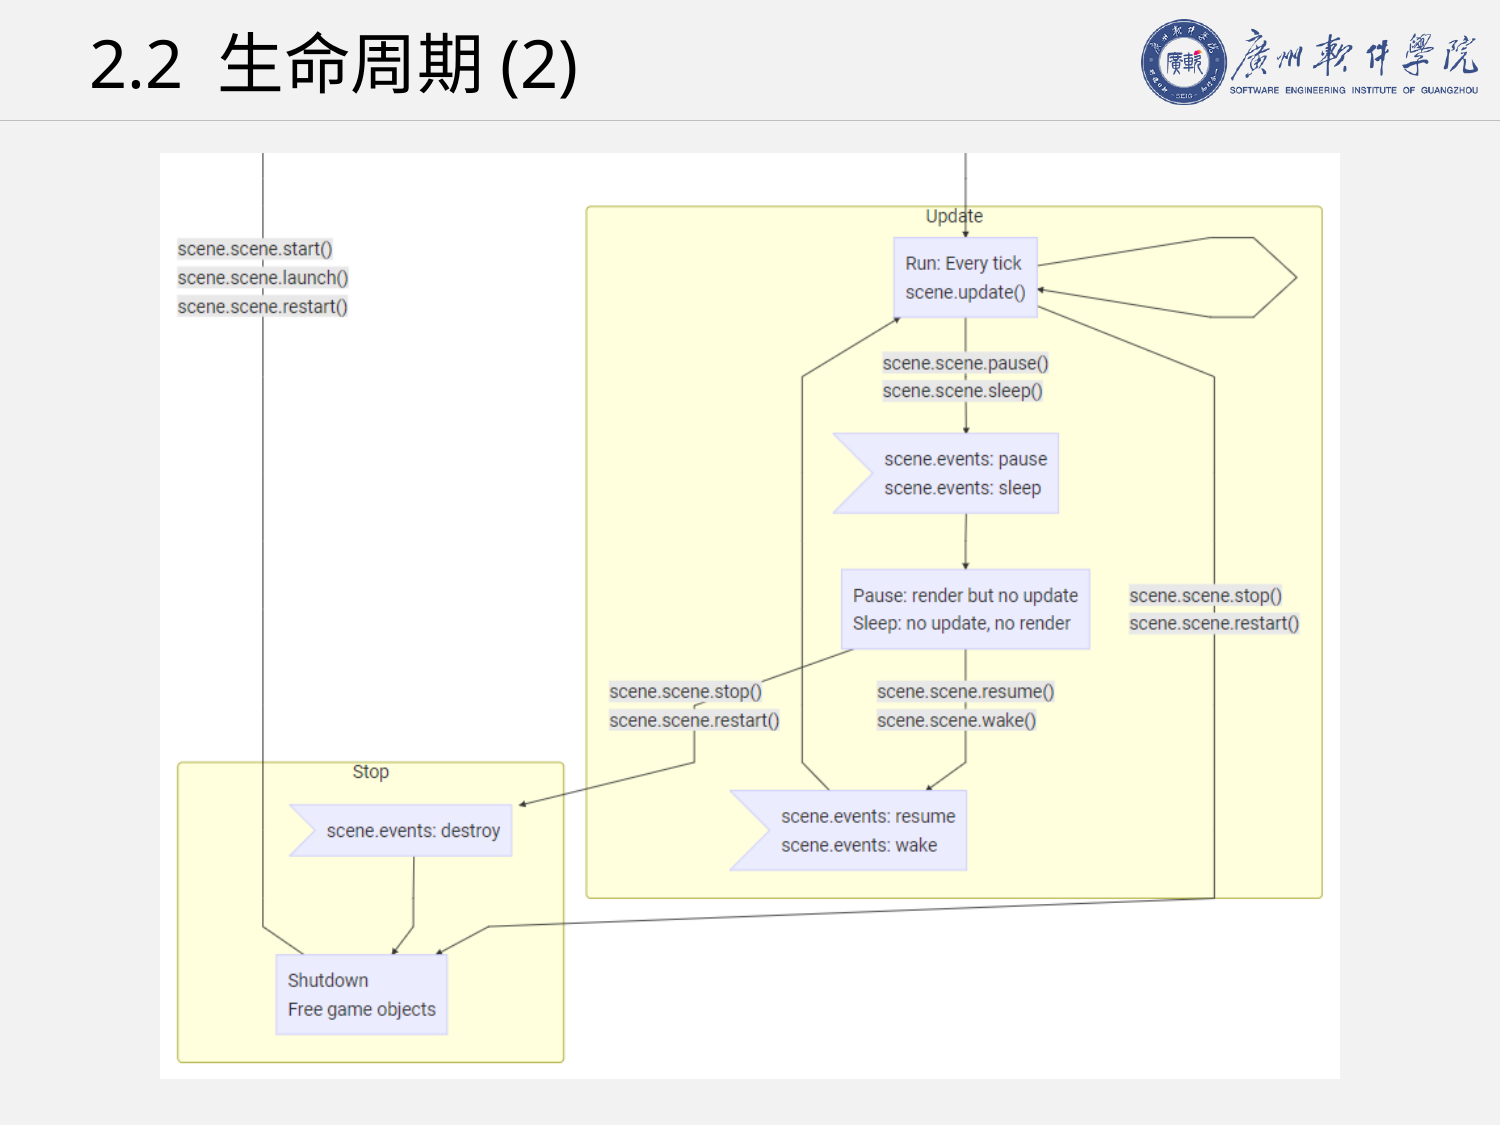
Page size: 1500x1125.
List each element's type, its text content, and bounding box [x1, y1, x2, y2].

title 2.2 生命周期(2) [75, 23, 830, 117]
picture [160, 153, 1340, 1079]
picture [1141, 19, 1478, 105]
